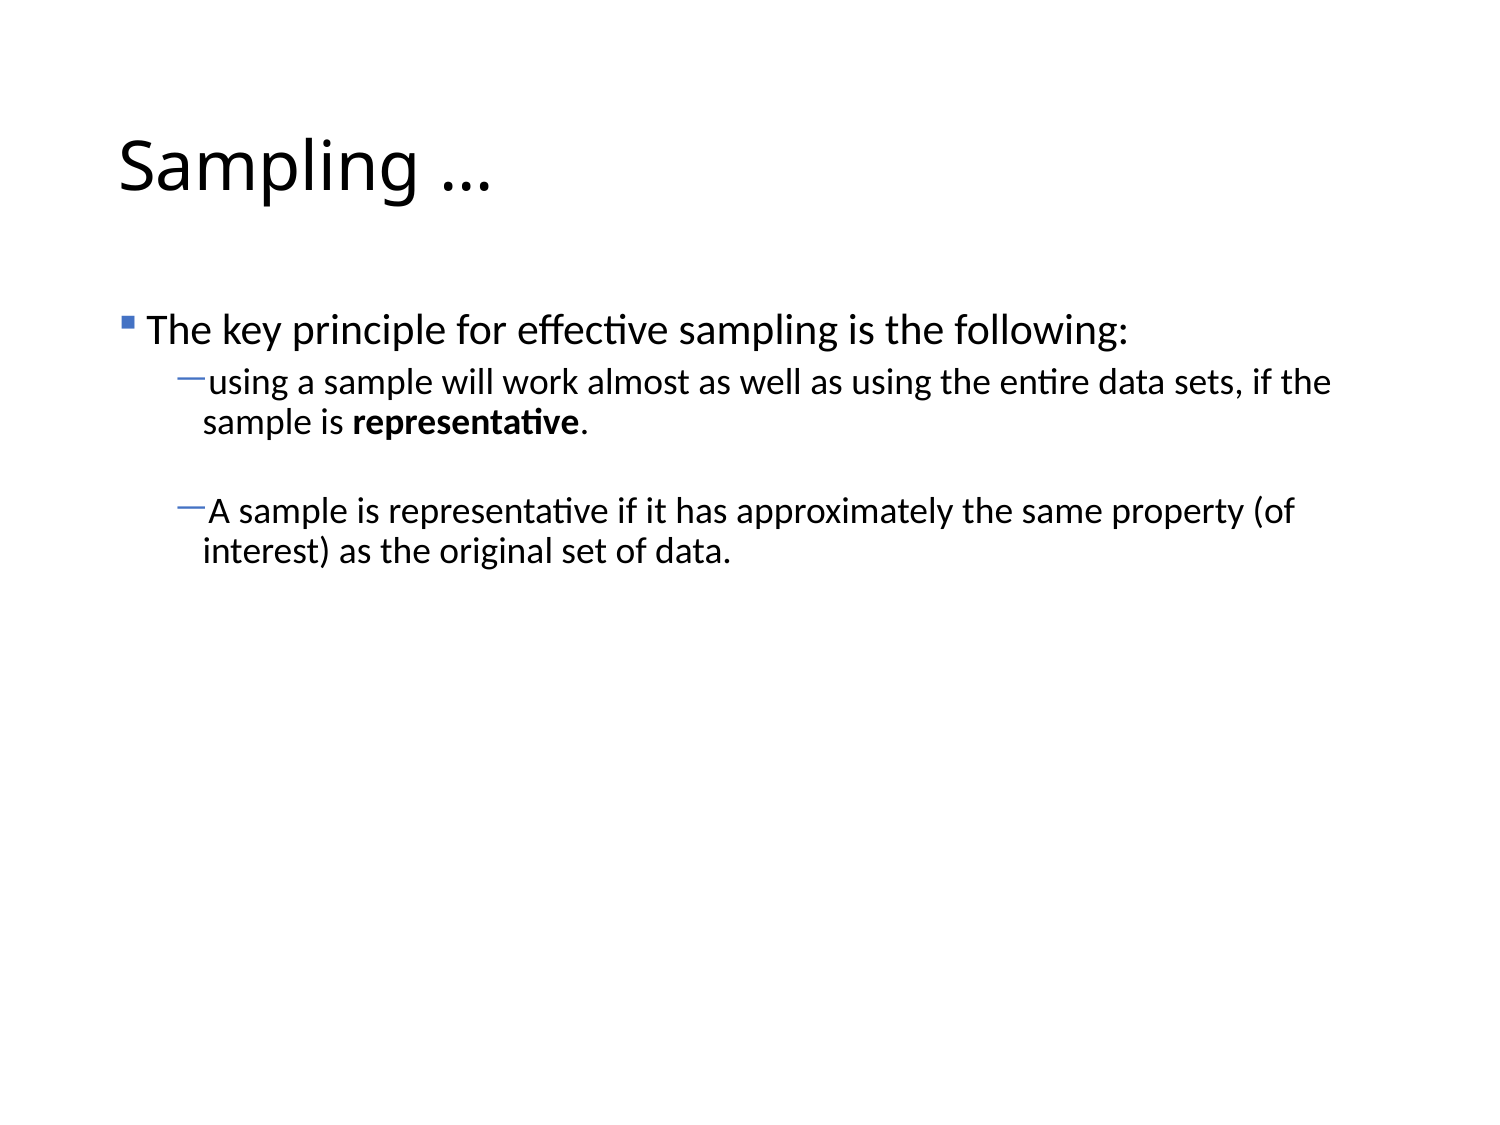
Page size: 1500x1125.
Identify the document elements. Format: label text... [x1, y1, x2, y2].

title Sampling … [103, 59, 1397, 278]
list The key principle for effective sampling is the following: using a sample will work almost as well as using the entire data sets, if the sample is representative. A sample is representative if it has approximately the same property (of interest) as the original set of data. [103, 299, 1397, 1014]
